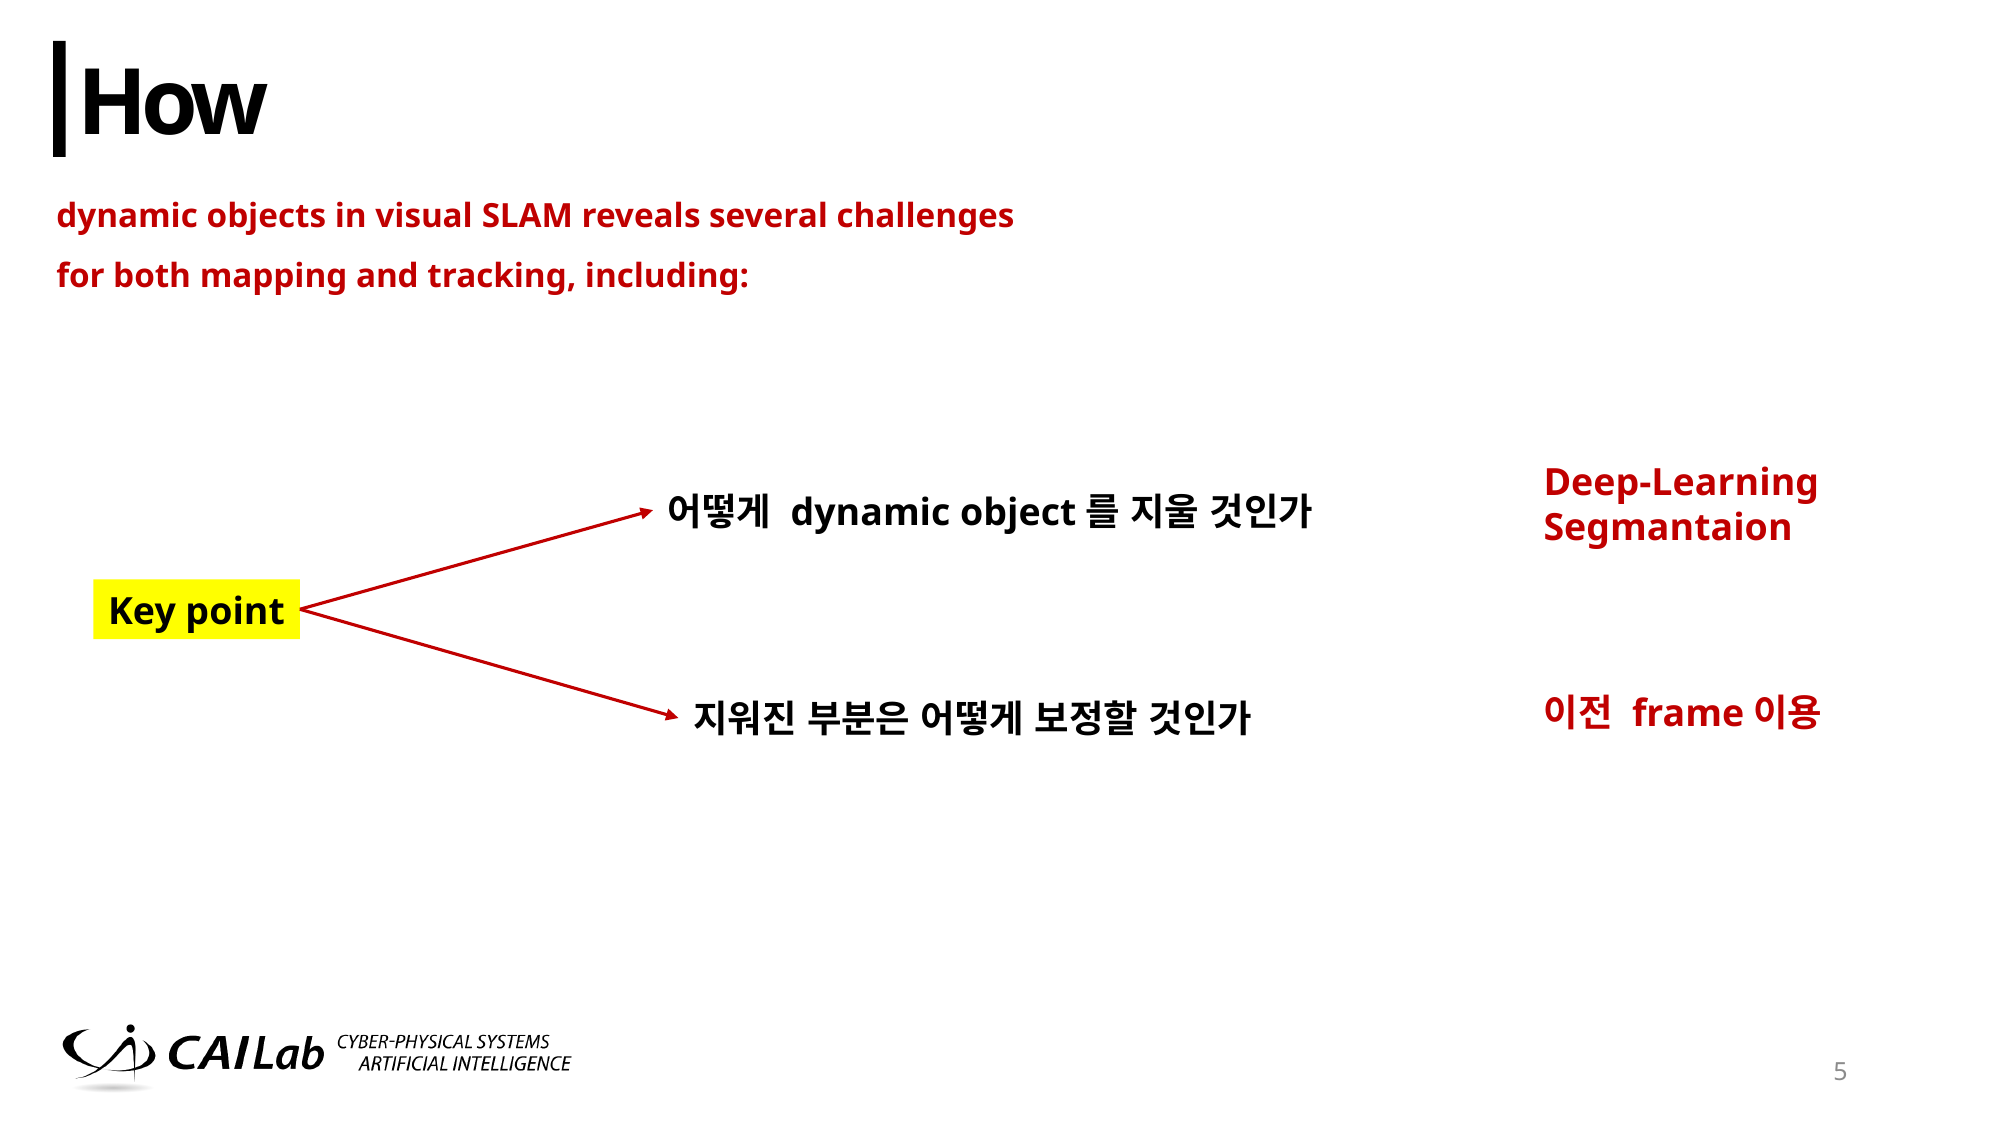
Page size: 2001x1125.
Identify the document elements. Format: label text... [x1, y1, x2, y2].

slide_number 5 [1412, 1042, 1863, 1103]
picture [0, 993, 634, 1125]
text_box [298, 609, 648, 719]
text_box [52, 40, 67, 158]
text_box 이전 frame이용 [1528, 681, 1838, 741]
text_box 어떻게 dynamic object를 지울 것인가 [652, 480, 1329, 540]
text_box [298, 510, 648, 609]
text_box dynamic objects in visual SLAM reveals several challenges for both mapping and tracking, including: [41, 167, 1040, 302]
text_box Deep-Learning Segmantaion [1528, 450, 1835, 556]
text_box How [62, 35, 284, 161]
text_box Key point [93, 579, 298, 640]
text_box 지워진 부분은 어떻게 보정할 것인가 [678, 688, 1268, 748]
